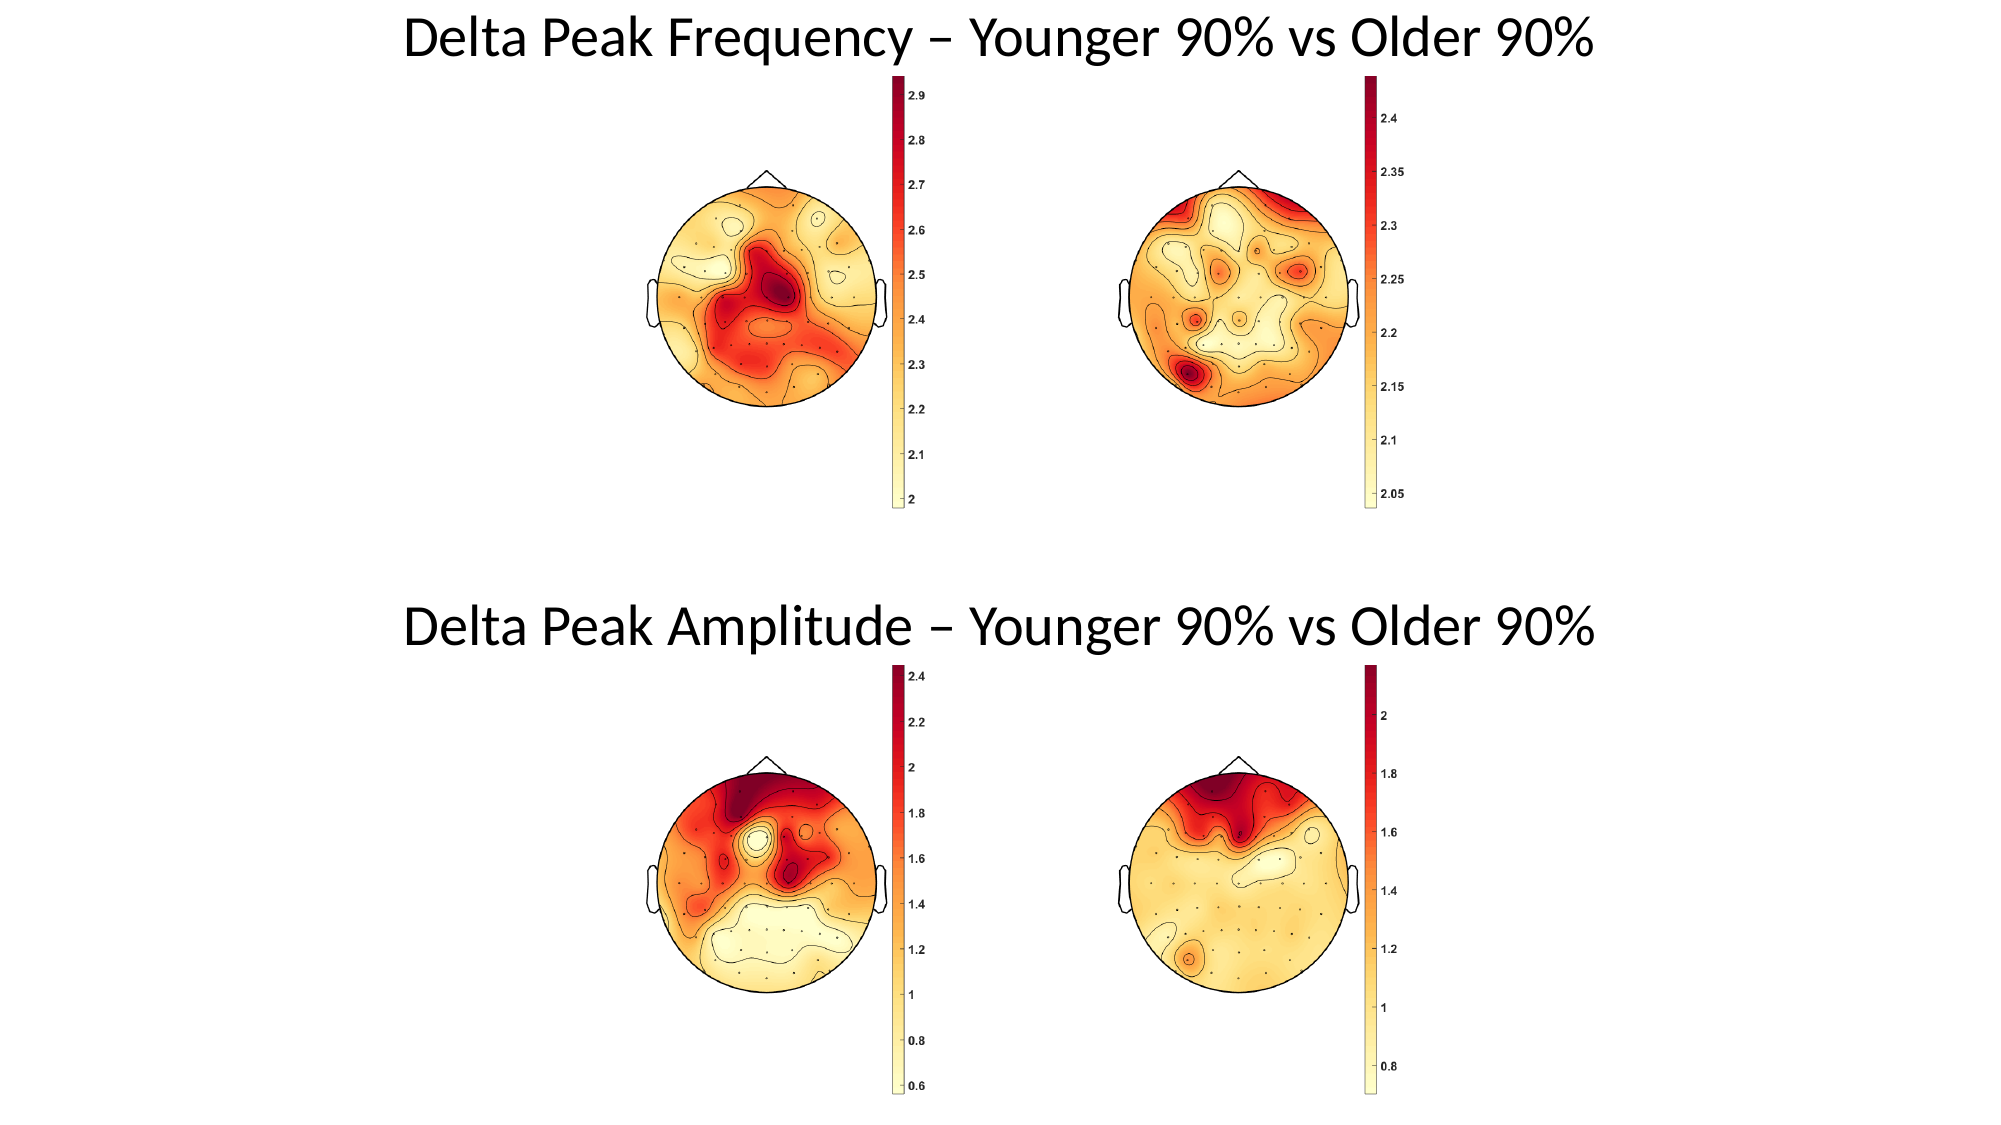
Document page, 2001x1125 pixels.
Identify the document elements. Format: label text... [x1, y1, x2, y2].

text_box Delta Peak Amplitude – Younger 90% vs Older 90% [388, 579, 1612, 665]
picture [464, 665, 1536, 1104]
text_box Delta Peak Frequency – Younger 90% vs Older 90% [388, 0, 1612, 76]
picture [464, 76, 1536, 520]
